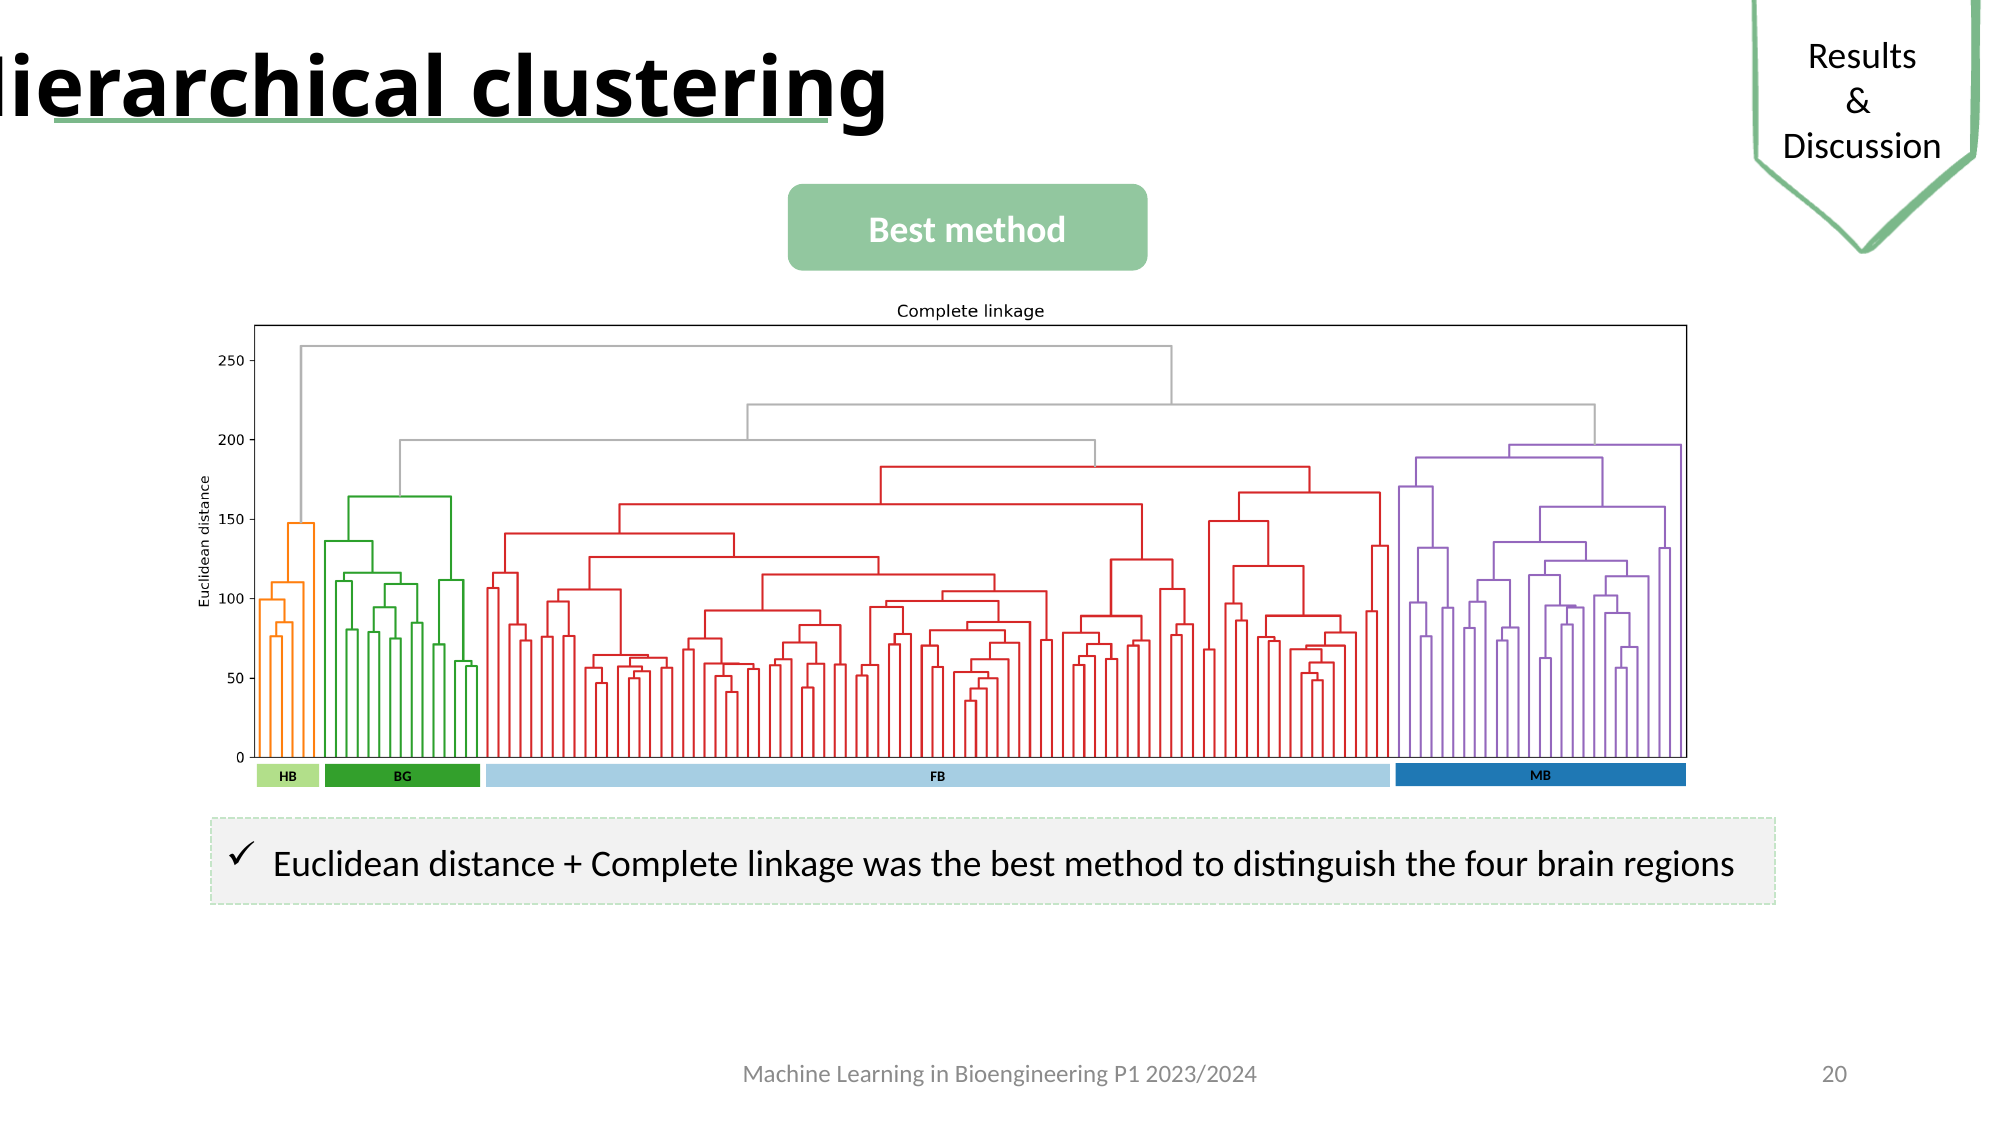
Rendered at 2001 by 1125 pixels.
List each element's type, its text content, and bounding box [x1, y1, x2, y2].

text_box Best method [787, 183, 1148, 271]
picture [192, 296, 1706, 765]
text_box FB [485, 765, 1391, 788]
picture [1733, 0, 1992, 266]
text_box Euclidean distance + Complete linkage was the best method to distinguish the four brain regions [210, 817, 1776, 905]
footer Machine Learning in Bioengineering P1 2023/2024 [662, 1042, 1338, 1103]
slide_number 20 [1412, 1042, 1863, 1103]
text_box BG [324, 765, 481, 788]
text_box HB [256, 765, 320, 788]
text_box Hierarchical clustering [0, 39, 1275, 128]
text_box MB [1395, 765, 1687, 787]
